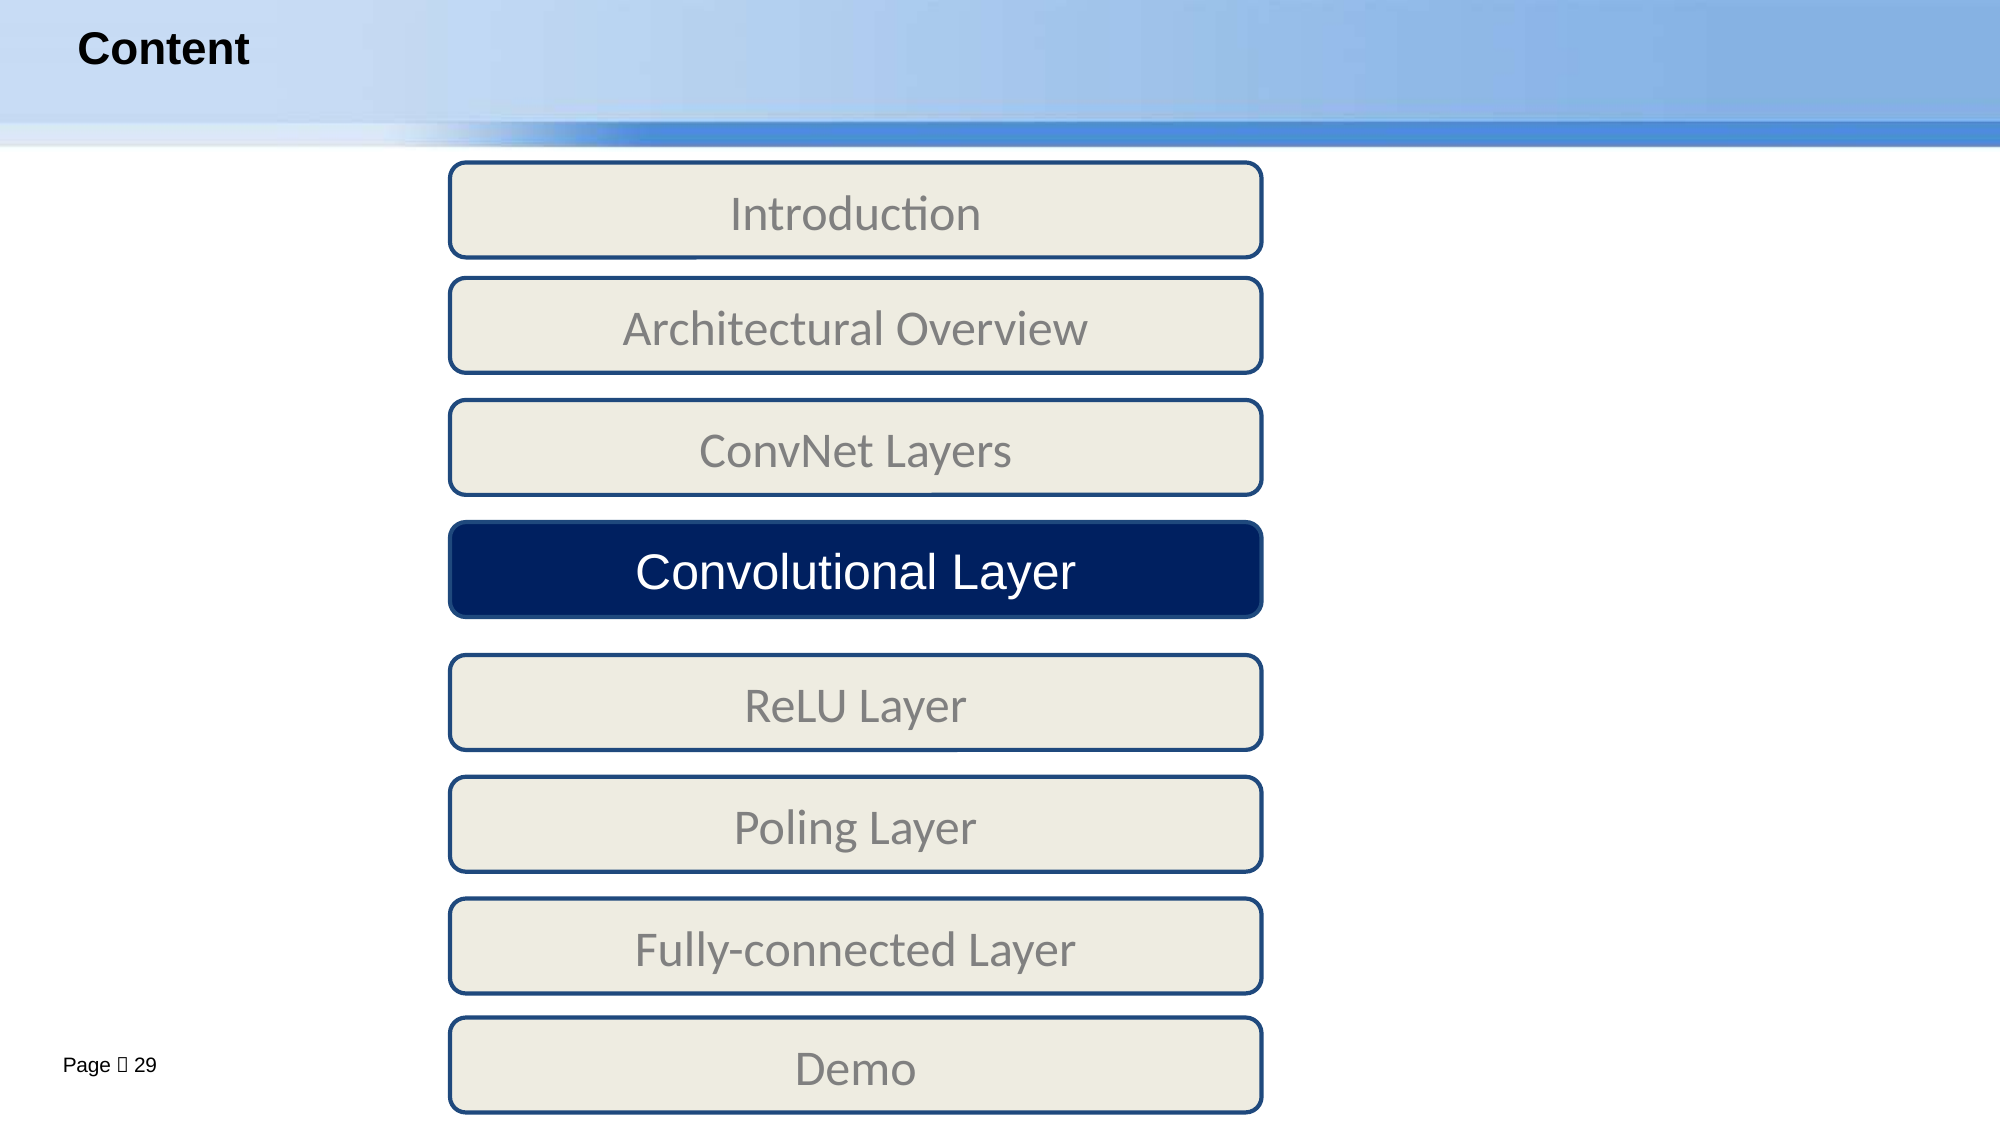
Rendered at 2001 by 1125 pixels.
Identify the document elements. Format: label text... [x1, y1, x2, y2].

picture [0, 0, 2000, 152]
text_box Introduction [447, 160, 1264, 260]
text_box Architectural Overview [447, 275, 1264, 375]
text_box Poling Layer [447, 774, 1264, 874]
text_box ConvNet Layers [447, 397, 1264, 497]
slide_number Page  29 [60, 1051, 162, 1125]
text_box Demo [447, 1015, 1264, 1115]
text_box Convolutional Layer [447, 519, 1264, 620]
text_box Fully-connected Layer [447, 896, 1264, 996]
text_box ReLU Layer [447, 652, 1264, 753]
title Content [75, 16, 275, 207]
